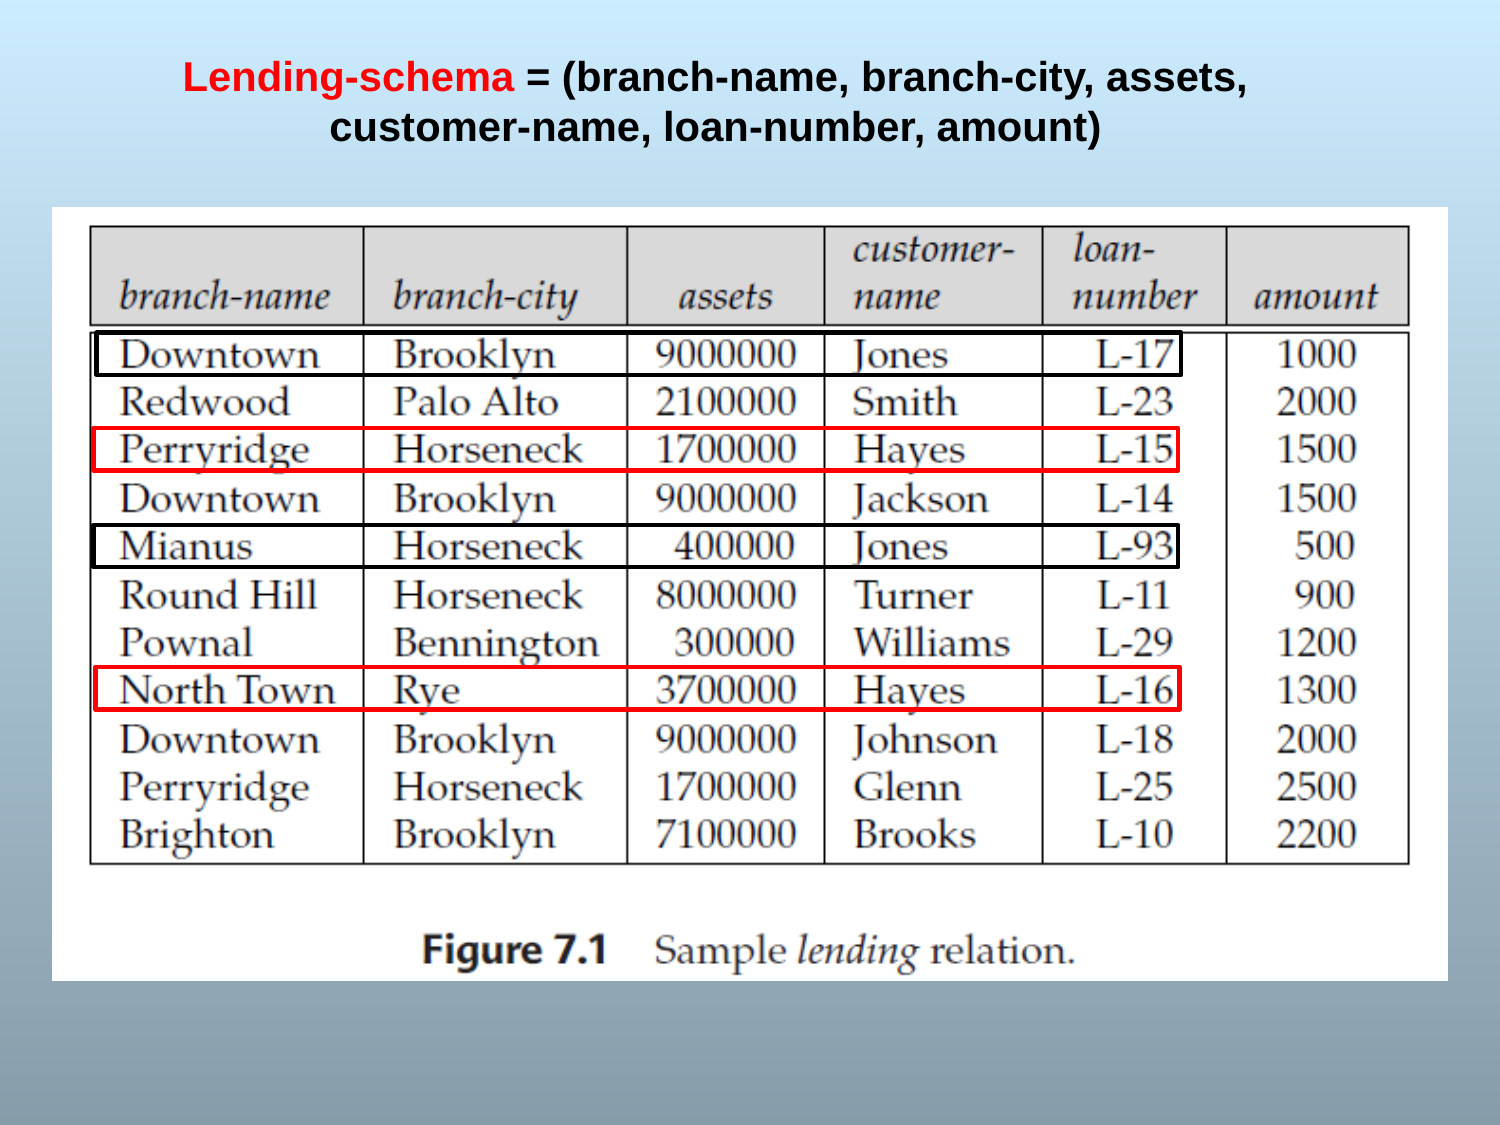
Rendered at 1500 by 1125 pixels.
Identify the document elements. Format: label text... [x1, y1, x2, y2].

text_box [52, 207, 1448, 981]
text_box Lending-schema = (branch-name, branch-city, assets, customer-name, loan-number, amount) [87, 41, 1343, 157]
